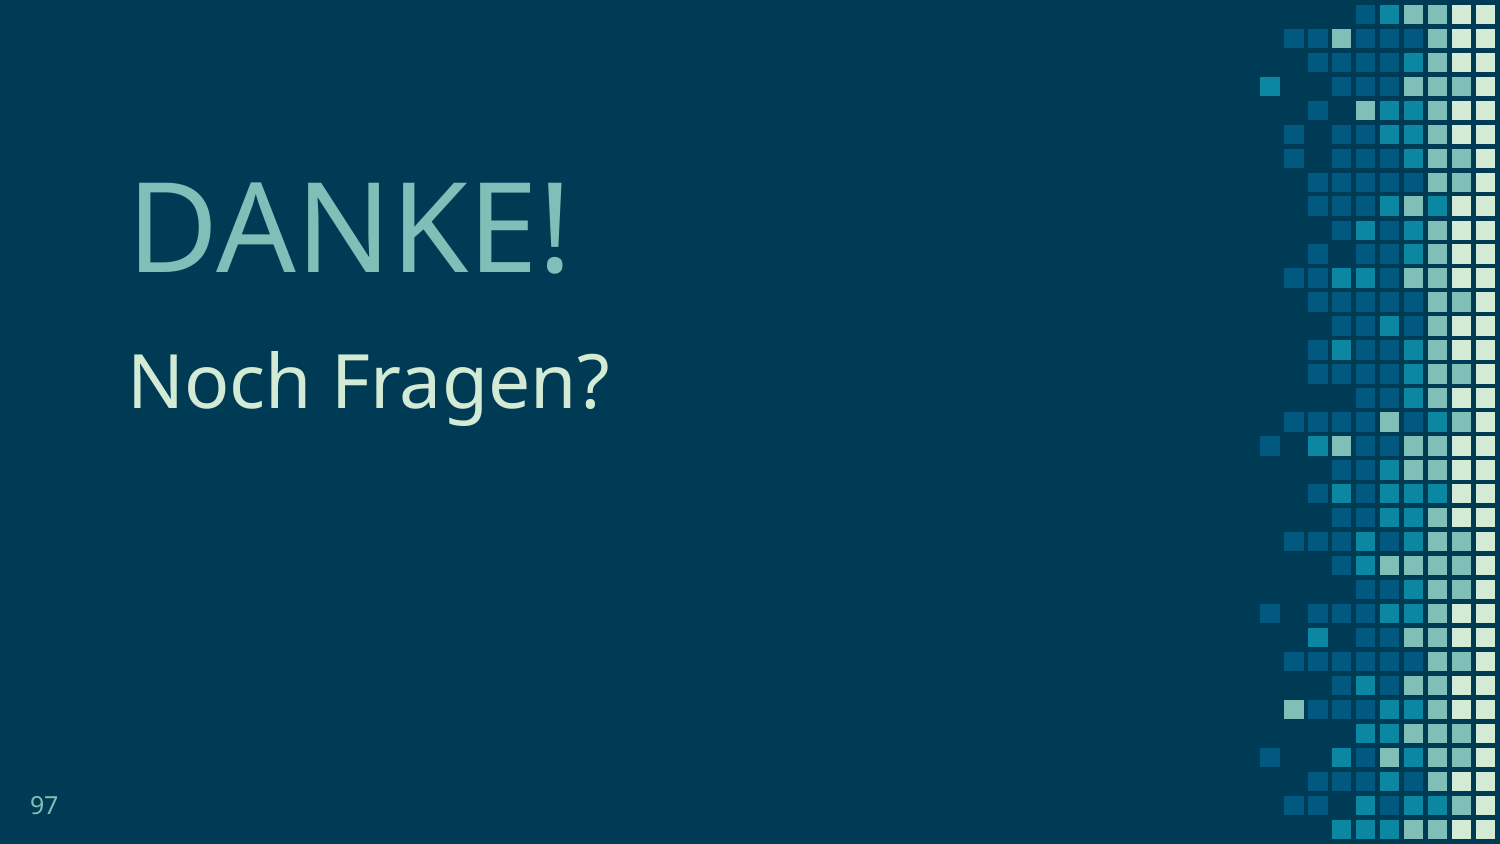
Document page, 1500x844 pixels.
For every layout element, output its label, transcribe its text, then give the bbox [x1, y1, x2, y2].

slide_number 97 [15, 774, 105, 839]
subtitle Noch Fragen? [112, 319, 911, 448]
title DANKE! [112, 122, 911, 313]
